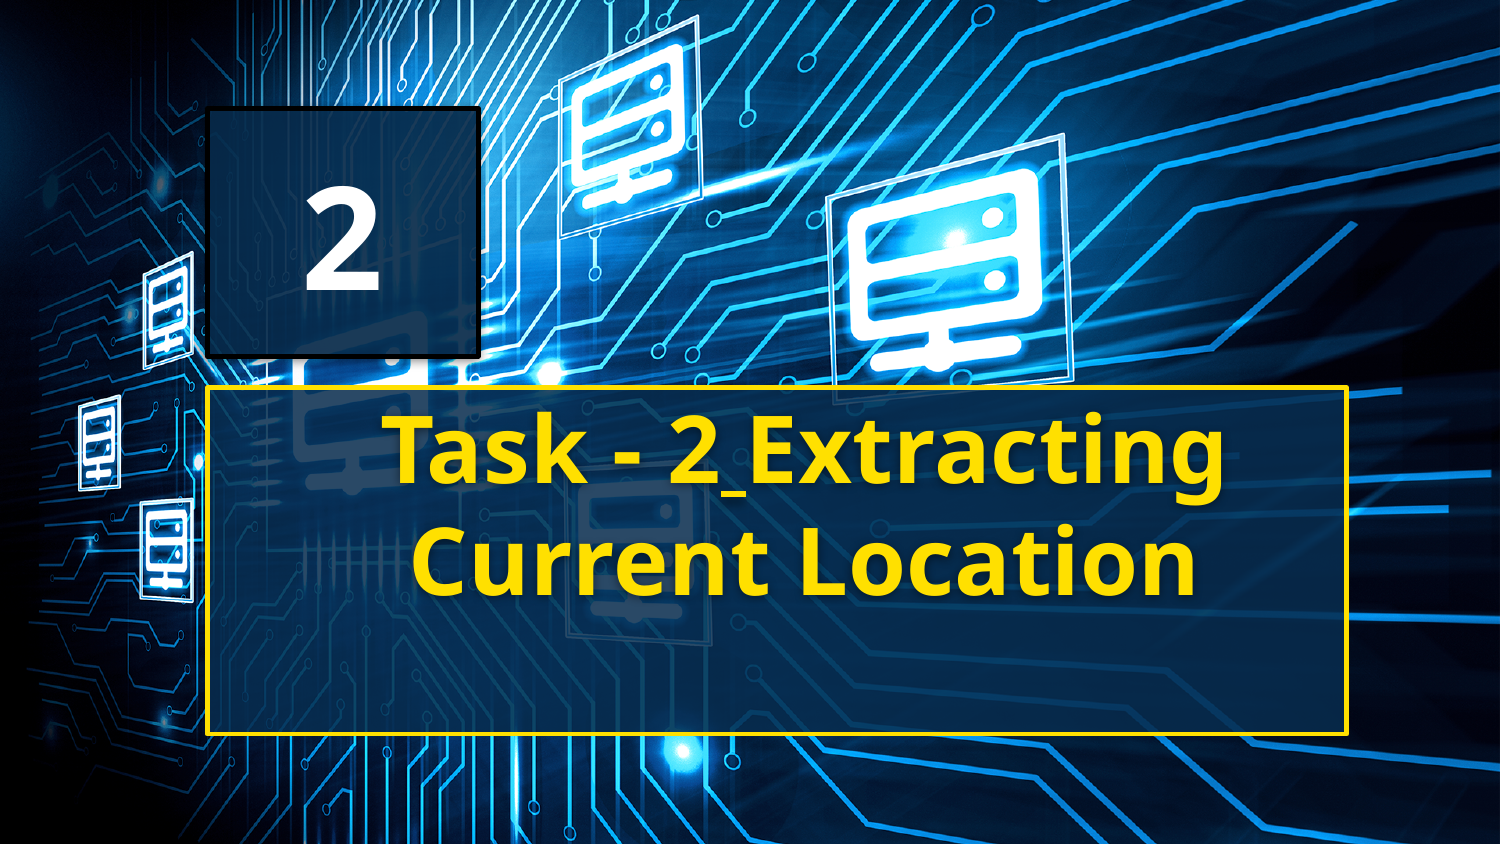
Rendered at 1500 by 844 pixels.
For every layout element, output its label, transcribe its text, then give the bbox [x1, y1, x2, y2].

text_box [207, 387, 1347, 735]
title 2 [206, 107, 480, 358]
picture [0, 0, 1500, 844]
title Task - 2 Extracting Current Location [268, 399, 1341, 605]
